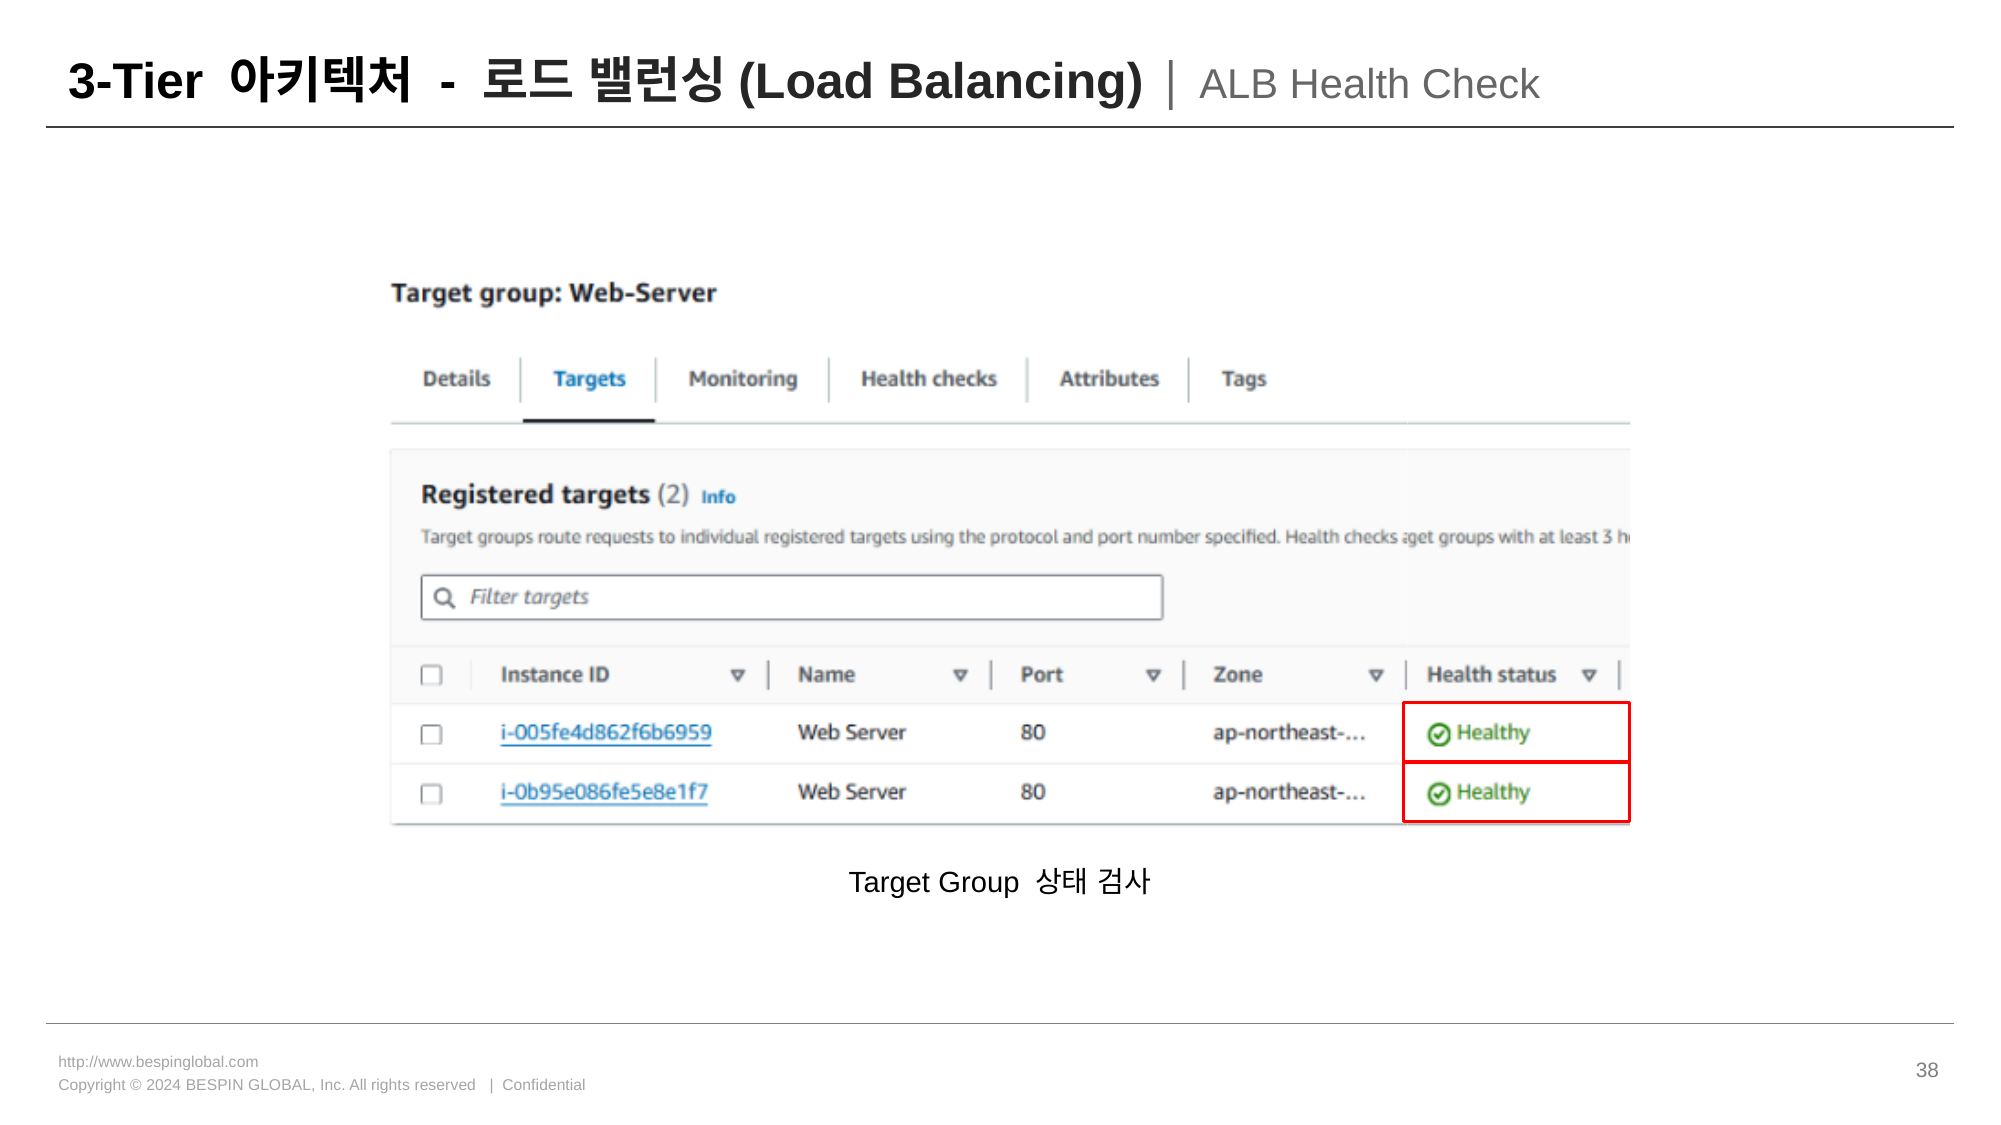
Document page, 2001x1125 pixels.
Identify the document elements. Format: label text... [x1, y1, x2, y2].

text_box Target Group 상태 검사 [602, 848, 1398, 914]
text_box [369, 264, 1631, 836]
title 3-Tier 아키텍처 - 로드 밸런싱(Load Balancing) | ALB Health Check [68, 40, 2000, 125]
